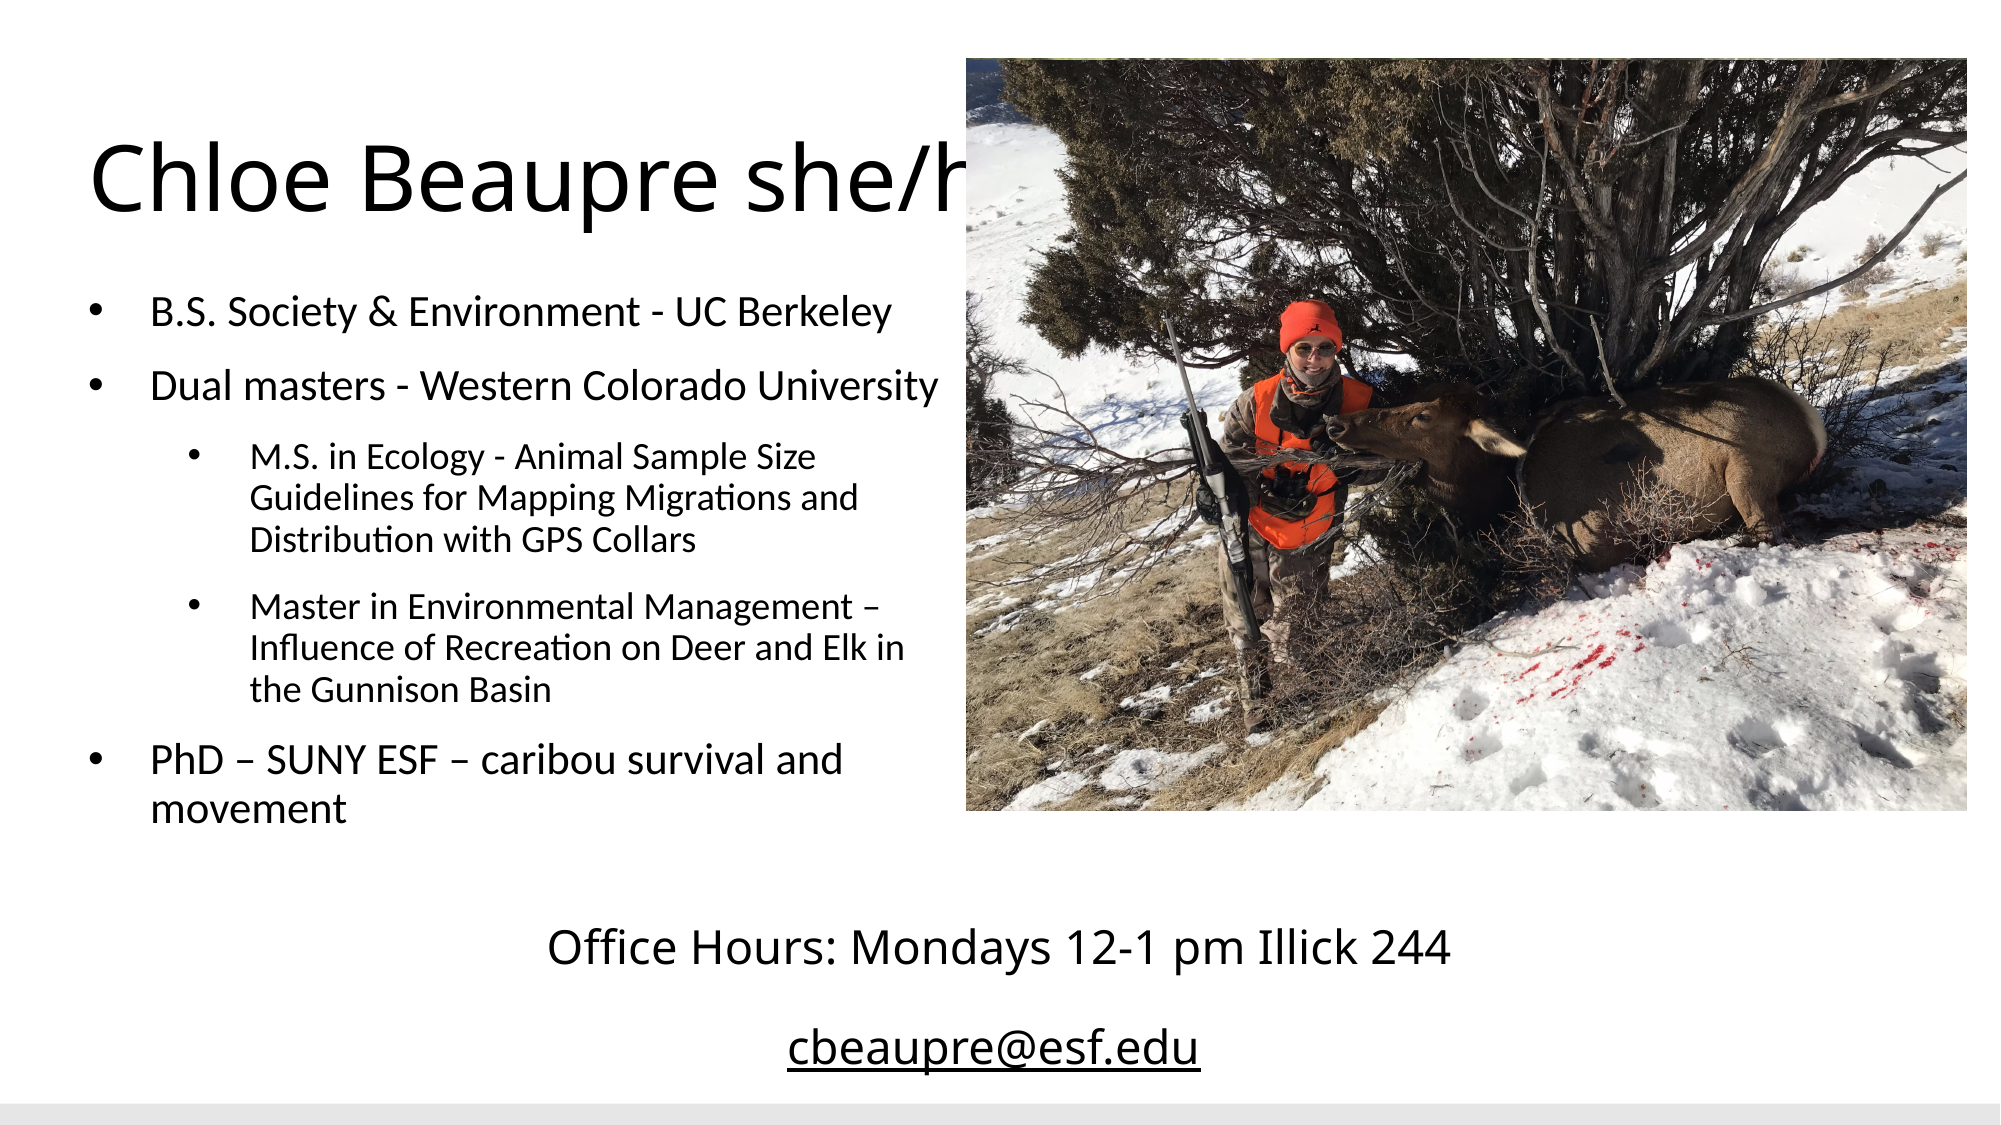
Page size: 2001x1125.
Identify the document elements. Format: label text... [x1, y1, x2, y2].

picture [966, 58, 1967, 811]
text_box Office Hours: Mondays 12-1 pm Illick 244 cbeaupre@esf.edu [68, 901, 1932, 1089]
title Chloe Beaupre she/her [68, 69, 966, 251]
list B.S. Society & Environment - UC Berkeley Dual masters - Western Colorado University M.S. in Ecology - Animal Sample Size Guidelines for Mapping Migrations and Distribution with GPS Collars Master in Environmental Management – Influence of Recreation on Deer and Elk in the Gunnison Basin PhD – SUNY ESF – caribou survival and movement [68, 267, 967, 901]
